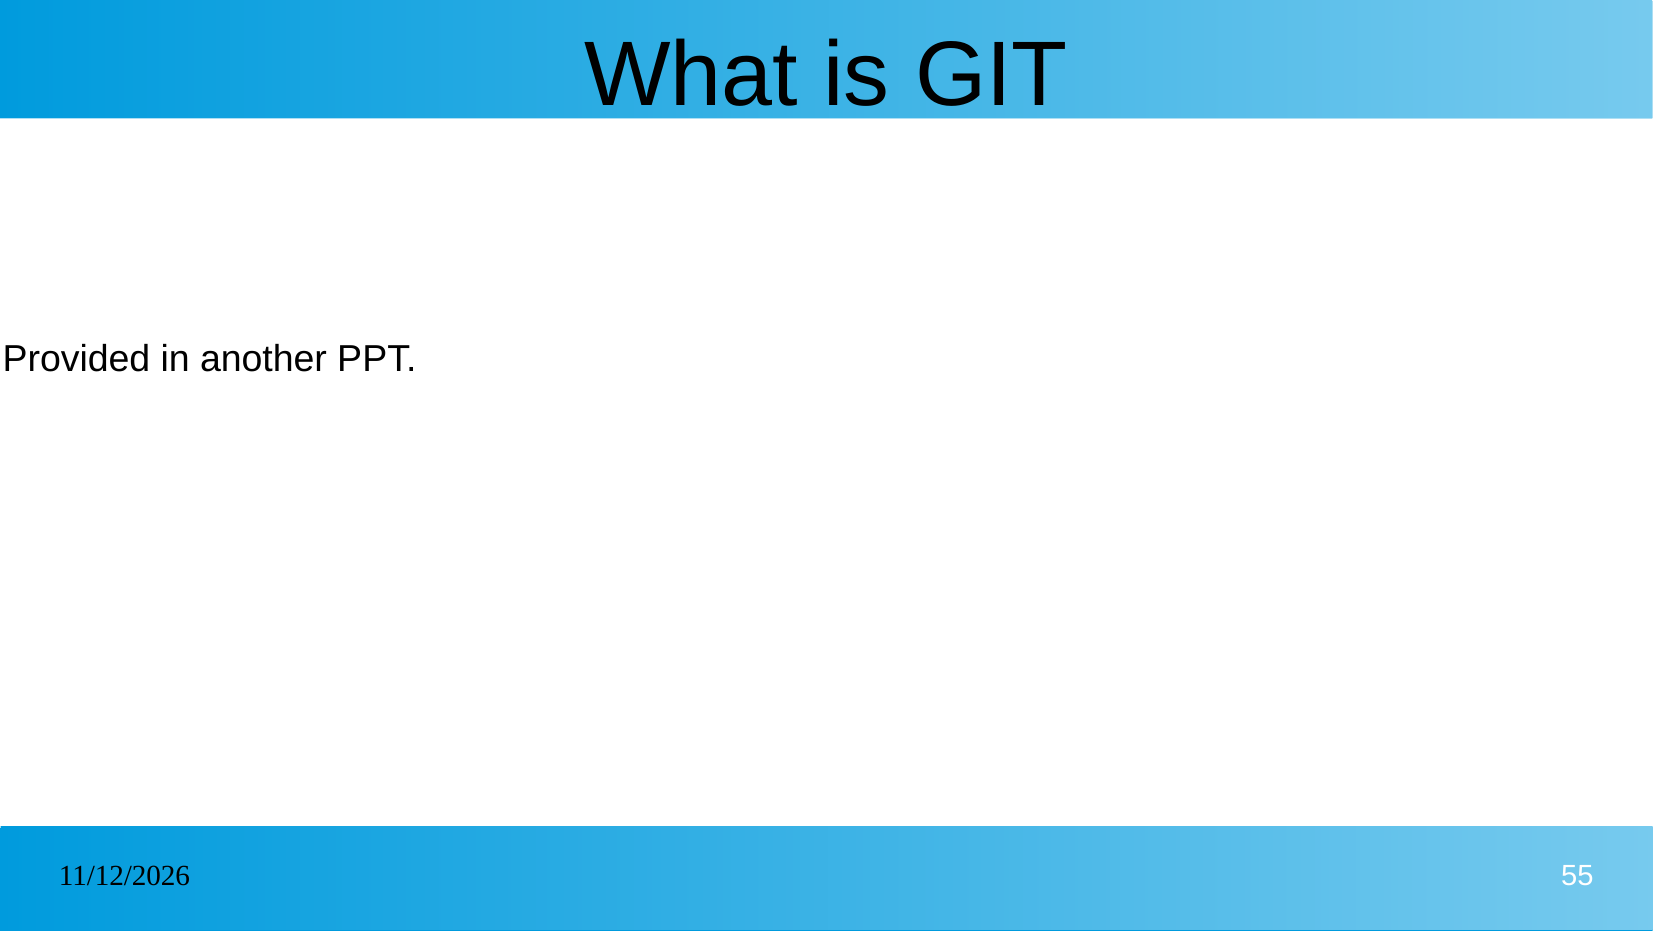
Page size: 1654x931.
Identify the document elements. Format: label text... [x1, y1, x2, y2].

text_box Provided in another PPT. [0, 326, 1654, 467]
title What is GIT [59, 17, 1594, 120]
slide_number 55 [1210, 856, 1594, 915]
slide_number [59, 856, 443, 915]
